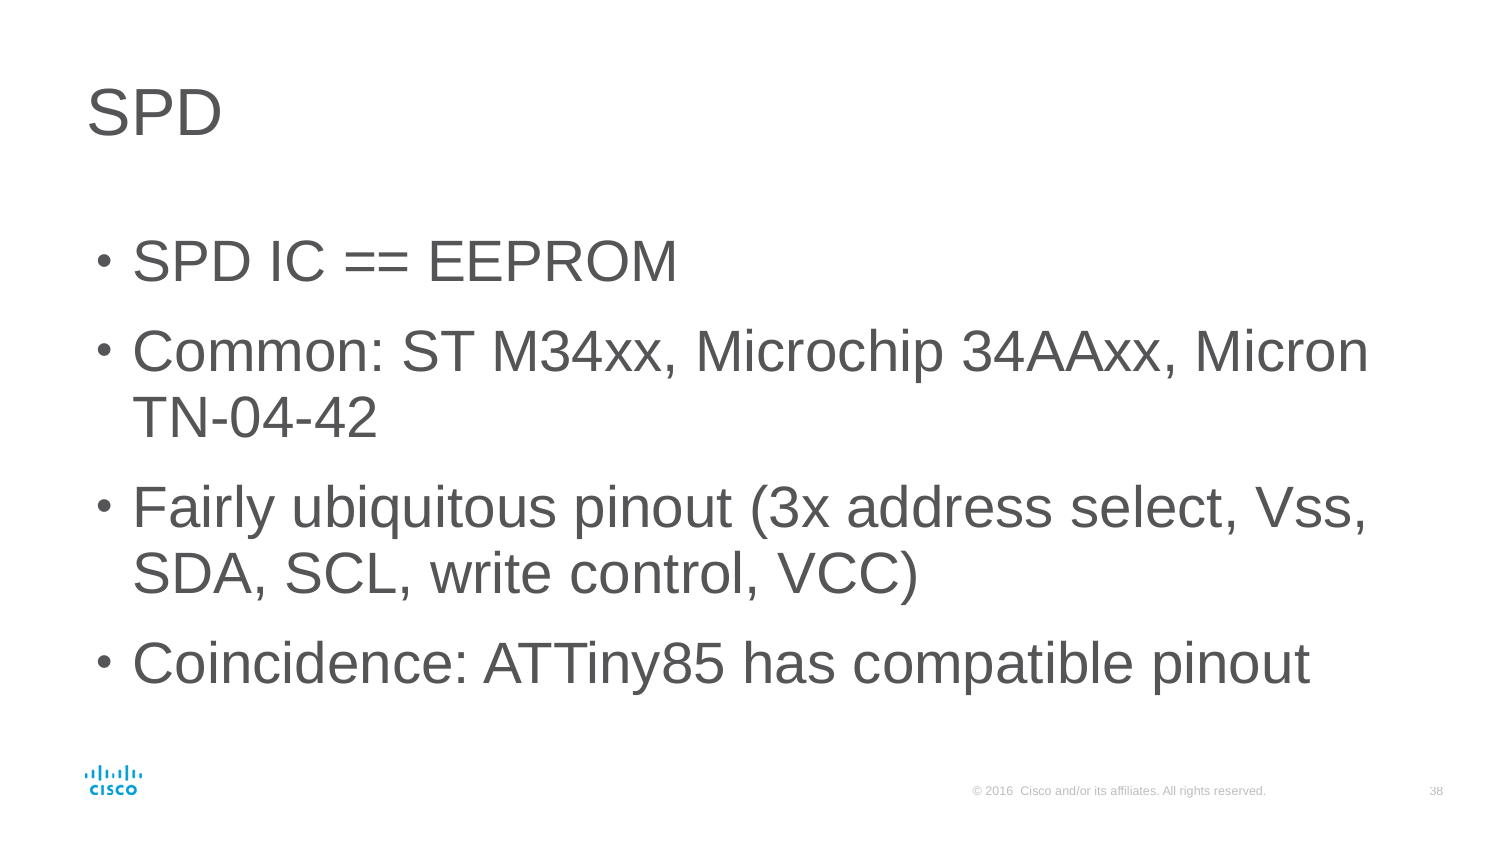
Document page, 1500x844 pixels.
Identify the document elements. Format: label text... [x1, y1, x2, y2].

title SPD [71, 55, 1441, 176]
picture [78, 758, 148, 803]
list SPD IC == EEPROM Common: ST M34xx, Microchip 34AAxx, Micron TN-04-42 Fairly ubiquitous pinout (3x address select, Vss, SDA, SCL, write control, VCC) Coincidence: ATTiny85 has compatible pinout [71, 221, 1441, 741]
